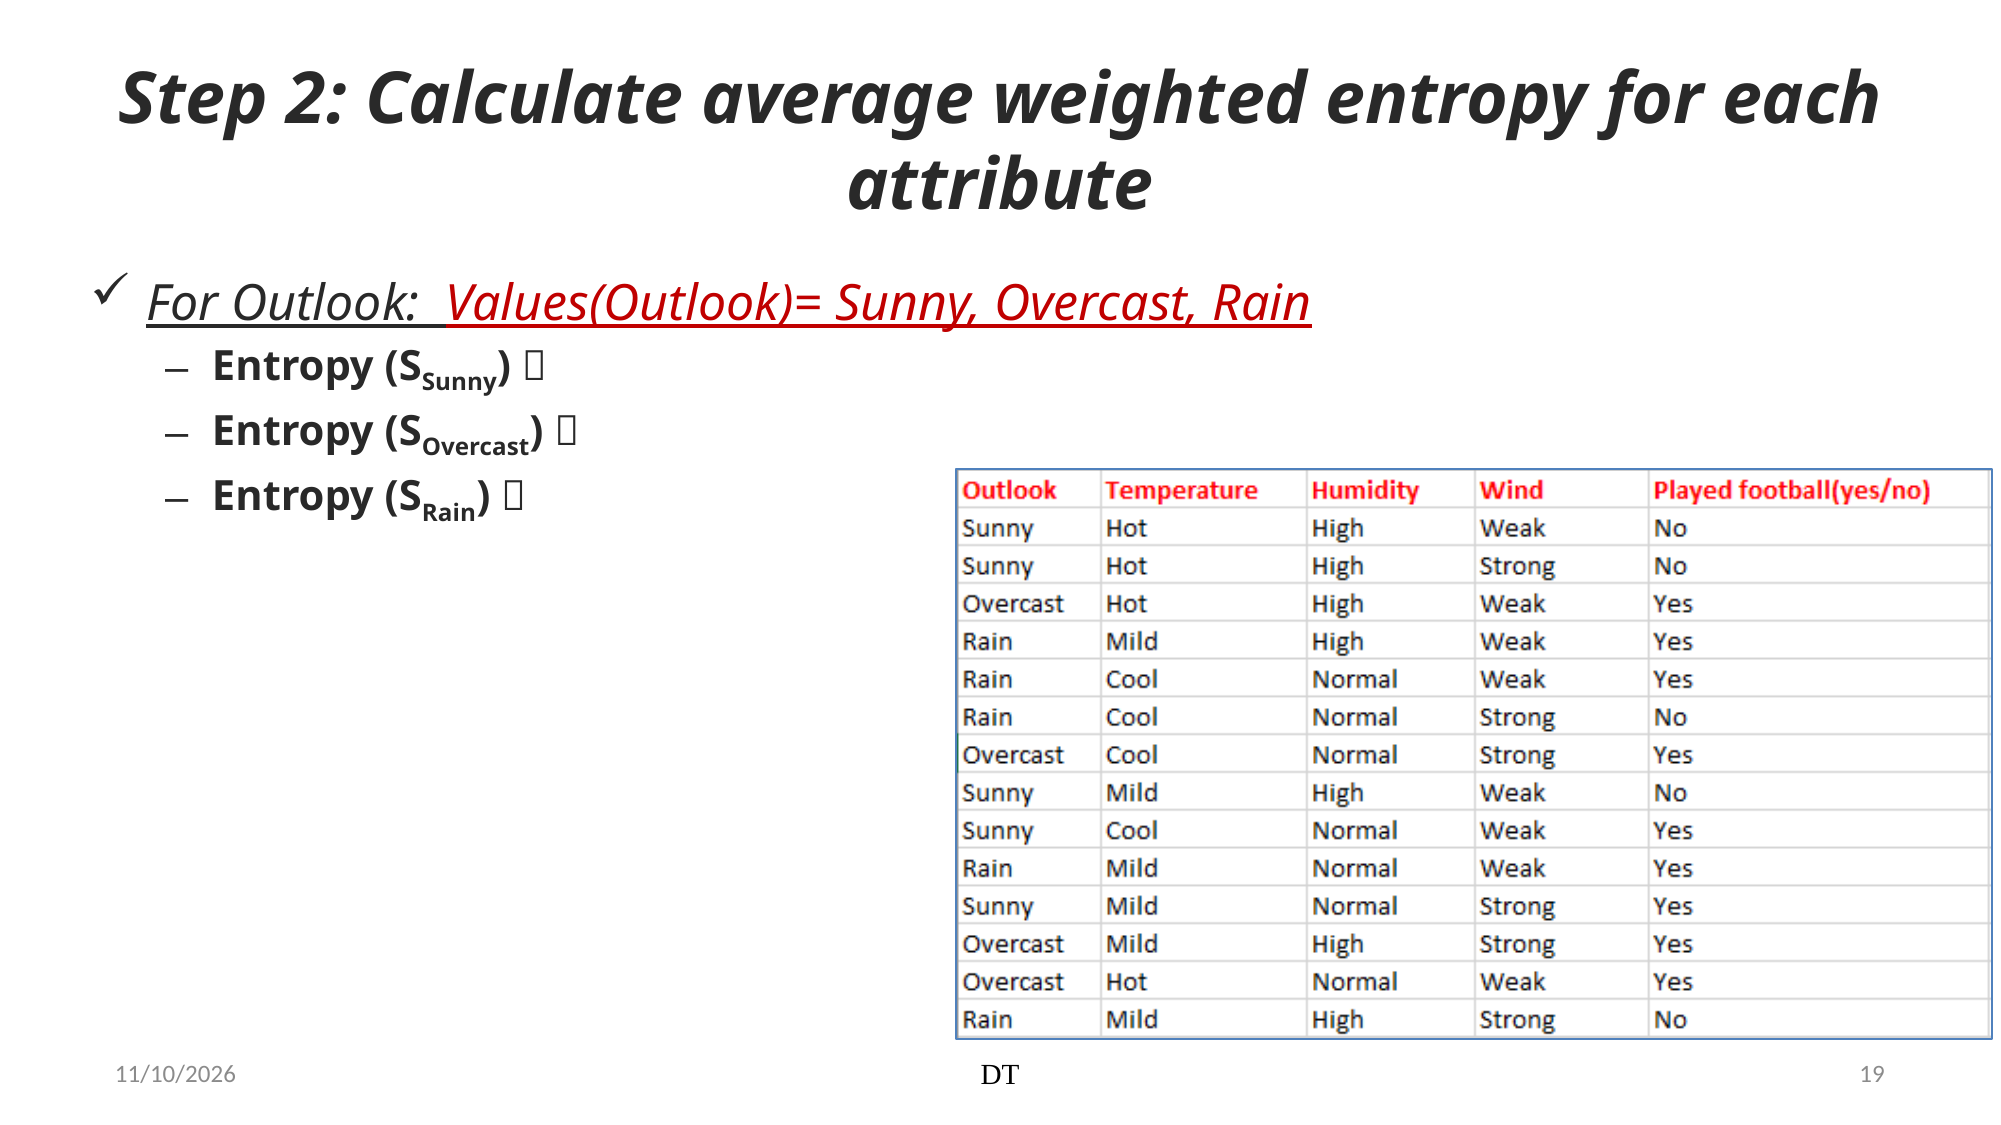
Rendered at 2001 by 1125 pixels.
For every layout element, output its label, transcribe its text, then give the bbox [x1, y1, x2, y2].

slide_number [99, 1042, 567, 1103]
picture [957, 469, 1992, 1038]
title Step 2: Calculate average weighted entropy for each attribute [99, 45, 1900, 233]
footer DT [683, 1042, 1317, 1103]
slide_number 19 [1433, 1046, 1900, 1103]
